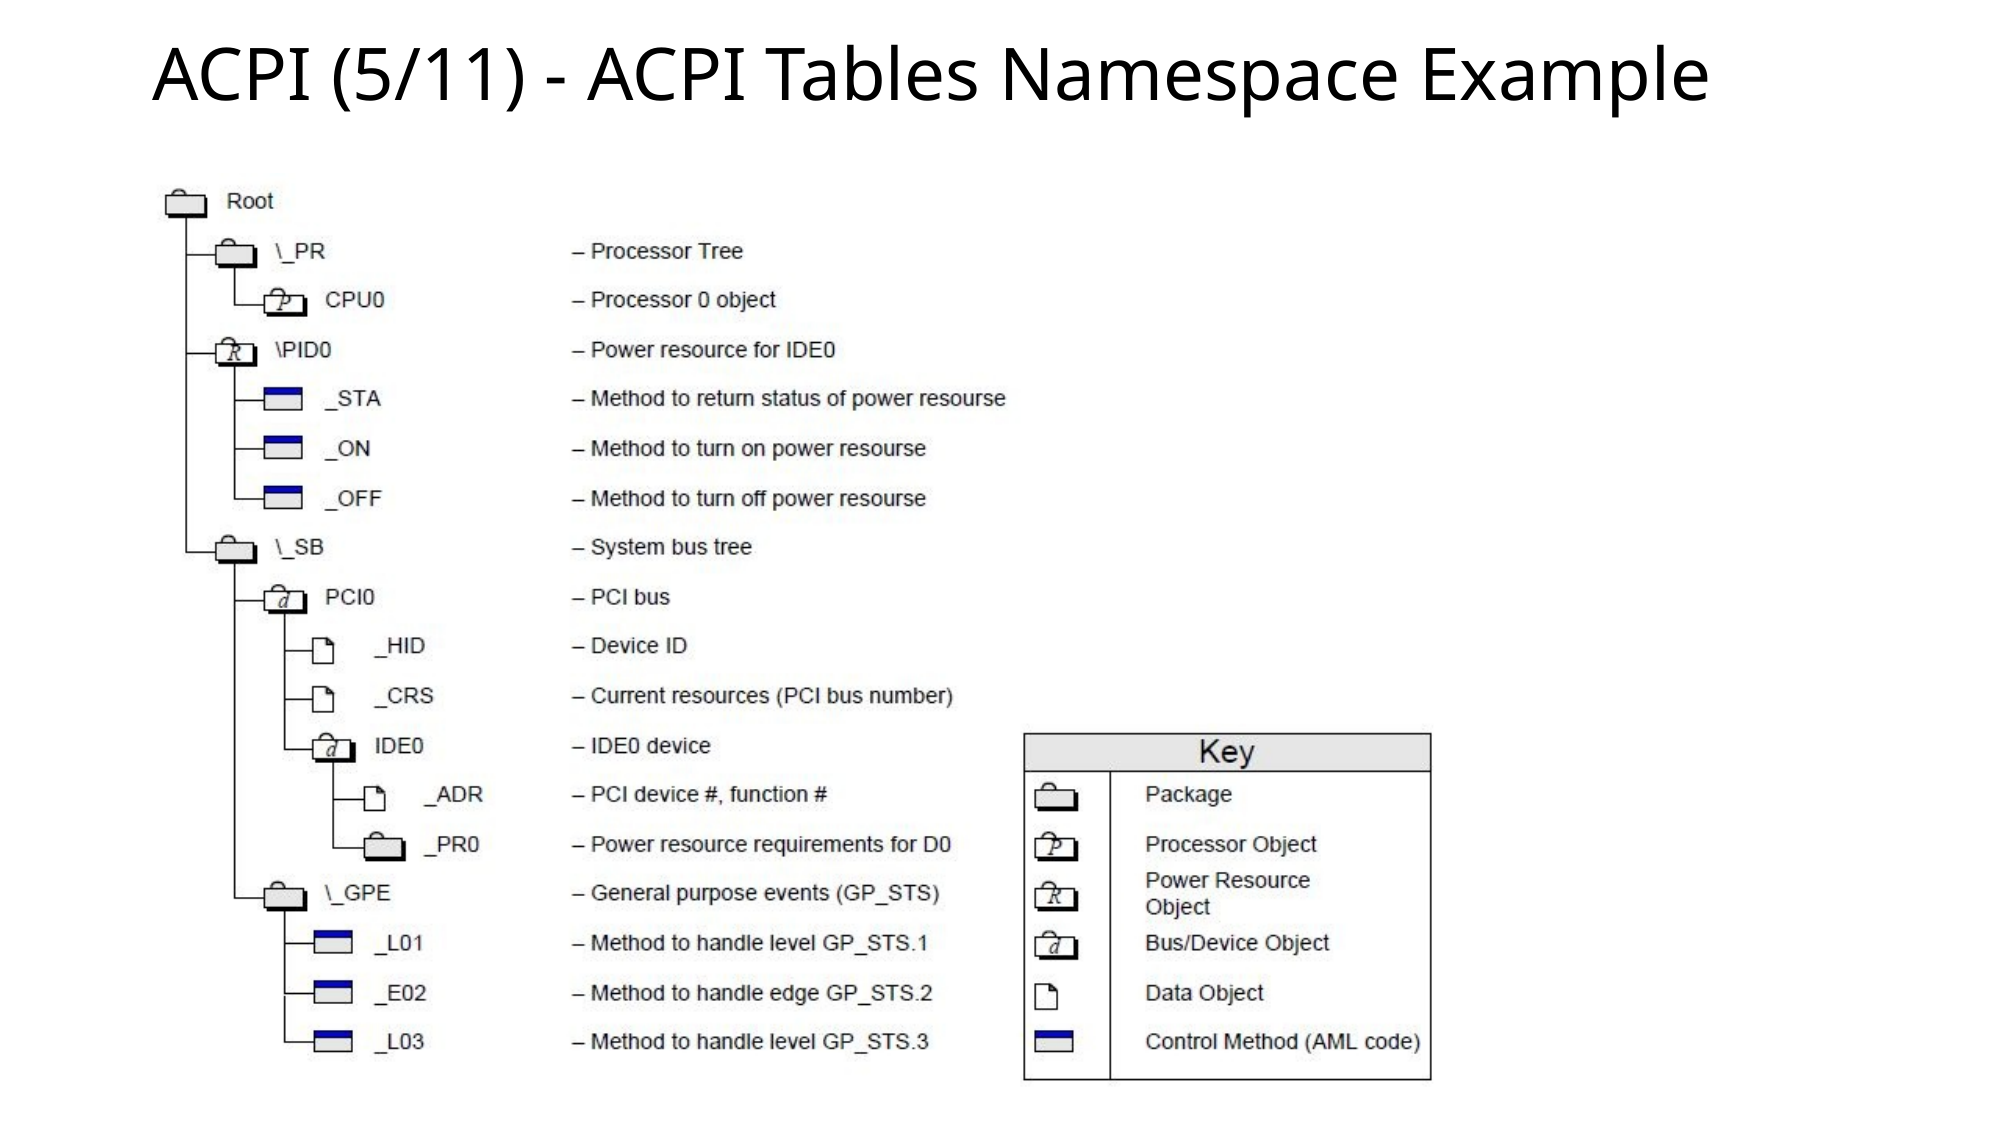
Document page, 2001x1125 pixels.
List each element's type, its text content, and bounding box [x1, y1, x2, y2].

picture [120, 173, 1460, 1101]
title ACPI (5/11) - ACPI Tables Namespace Example [137, 29, 1863, 124]
